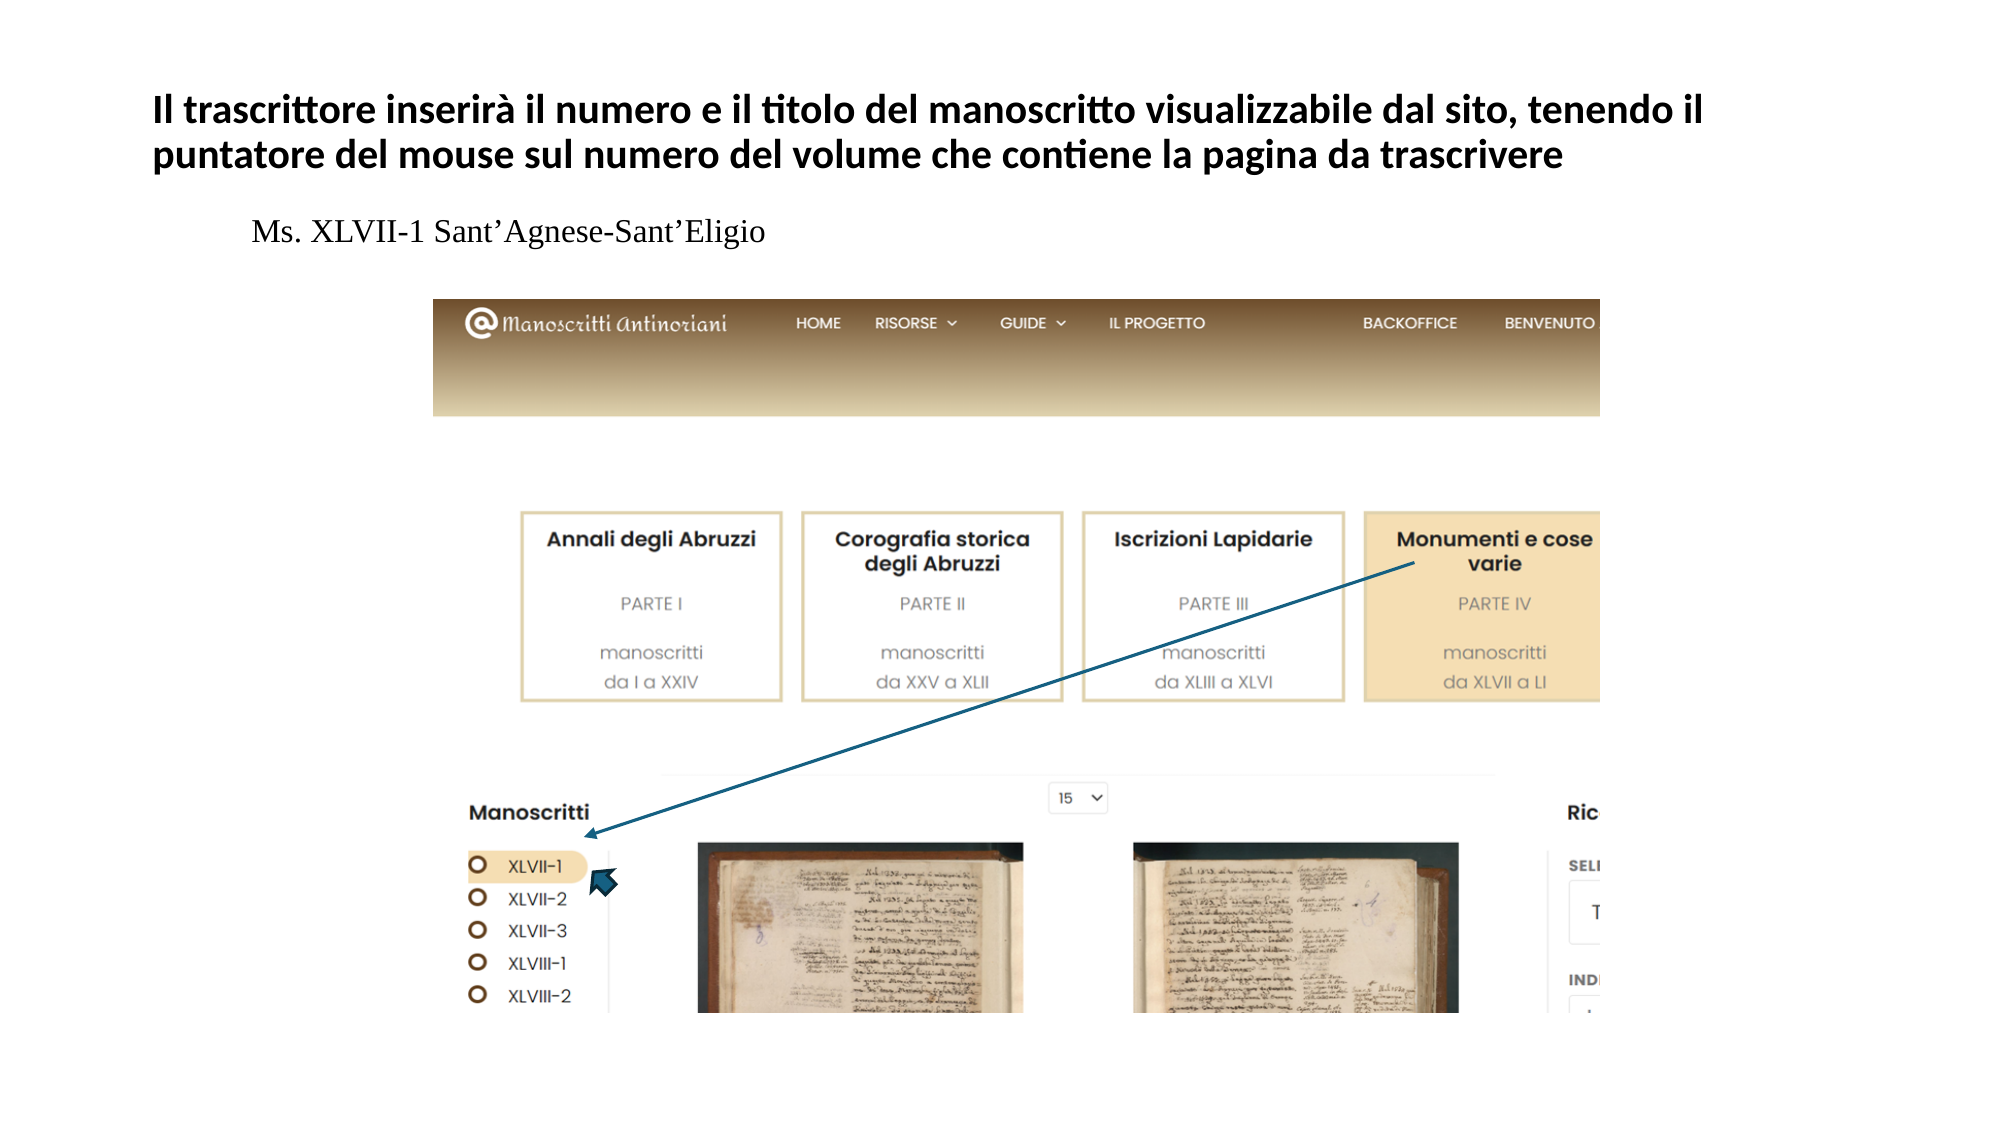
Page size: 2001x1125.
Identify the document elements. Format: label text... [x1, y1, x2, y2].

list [433, 299, 1601, 1014]
title Il trascrittore inserirà il numero e il titolo del manoscritto visualizzabile dal sito, tenendo il puntatore del mouse sul numero del volume che contiene la pagina da trascrivere Ms. XLVII-1 Sant’Agnese-Sant’Eligio [137, 59, 1863, 278]
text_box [583, 561, 1415, 838]
